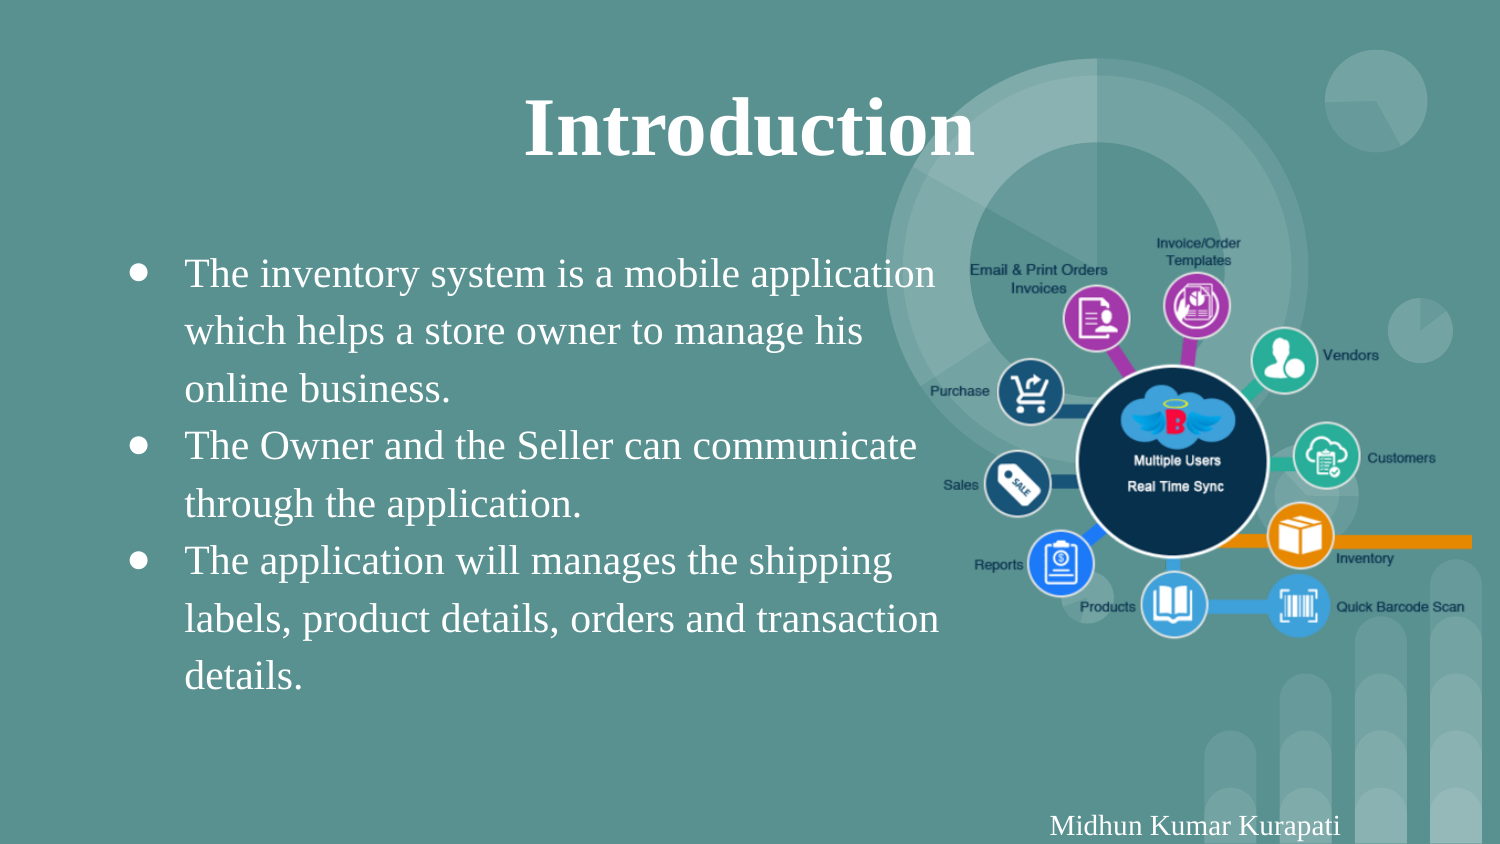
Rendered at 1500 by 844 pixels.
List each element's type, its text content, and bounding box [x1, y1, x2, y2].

picture [919, 222, 1472, 657]
text_box Midhun Kumar Kurapati [937, 786, 1454, 844]
subtitle The inventory system is a mobile application which helps a store owner to manage his online business. The Owner and the Seller can communicate through the application. The application will manages the shipping labels, product details, orders and transaction details. [94, 222, 918, 294]
title Introduction [75, 52, 1425, 191]
